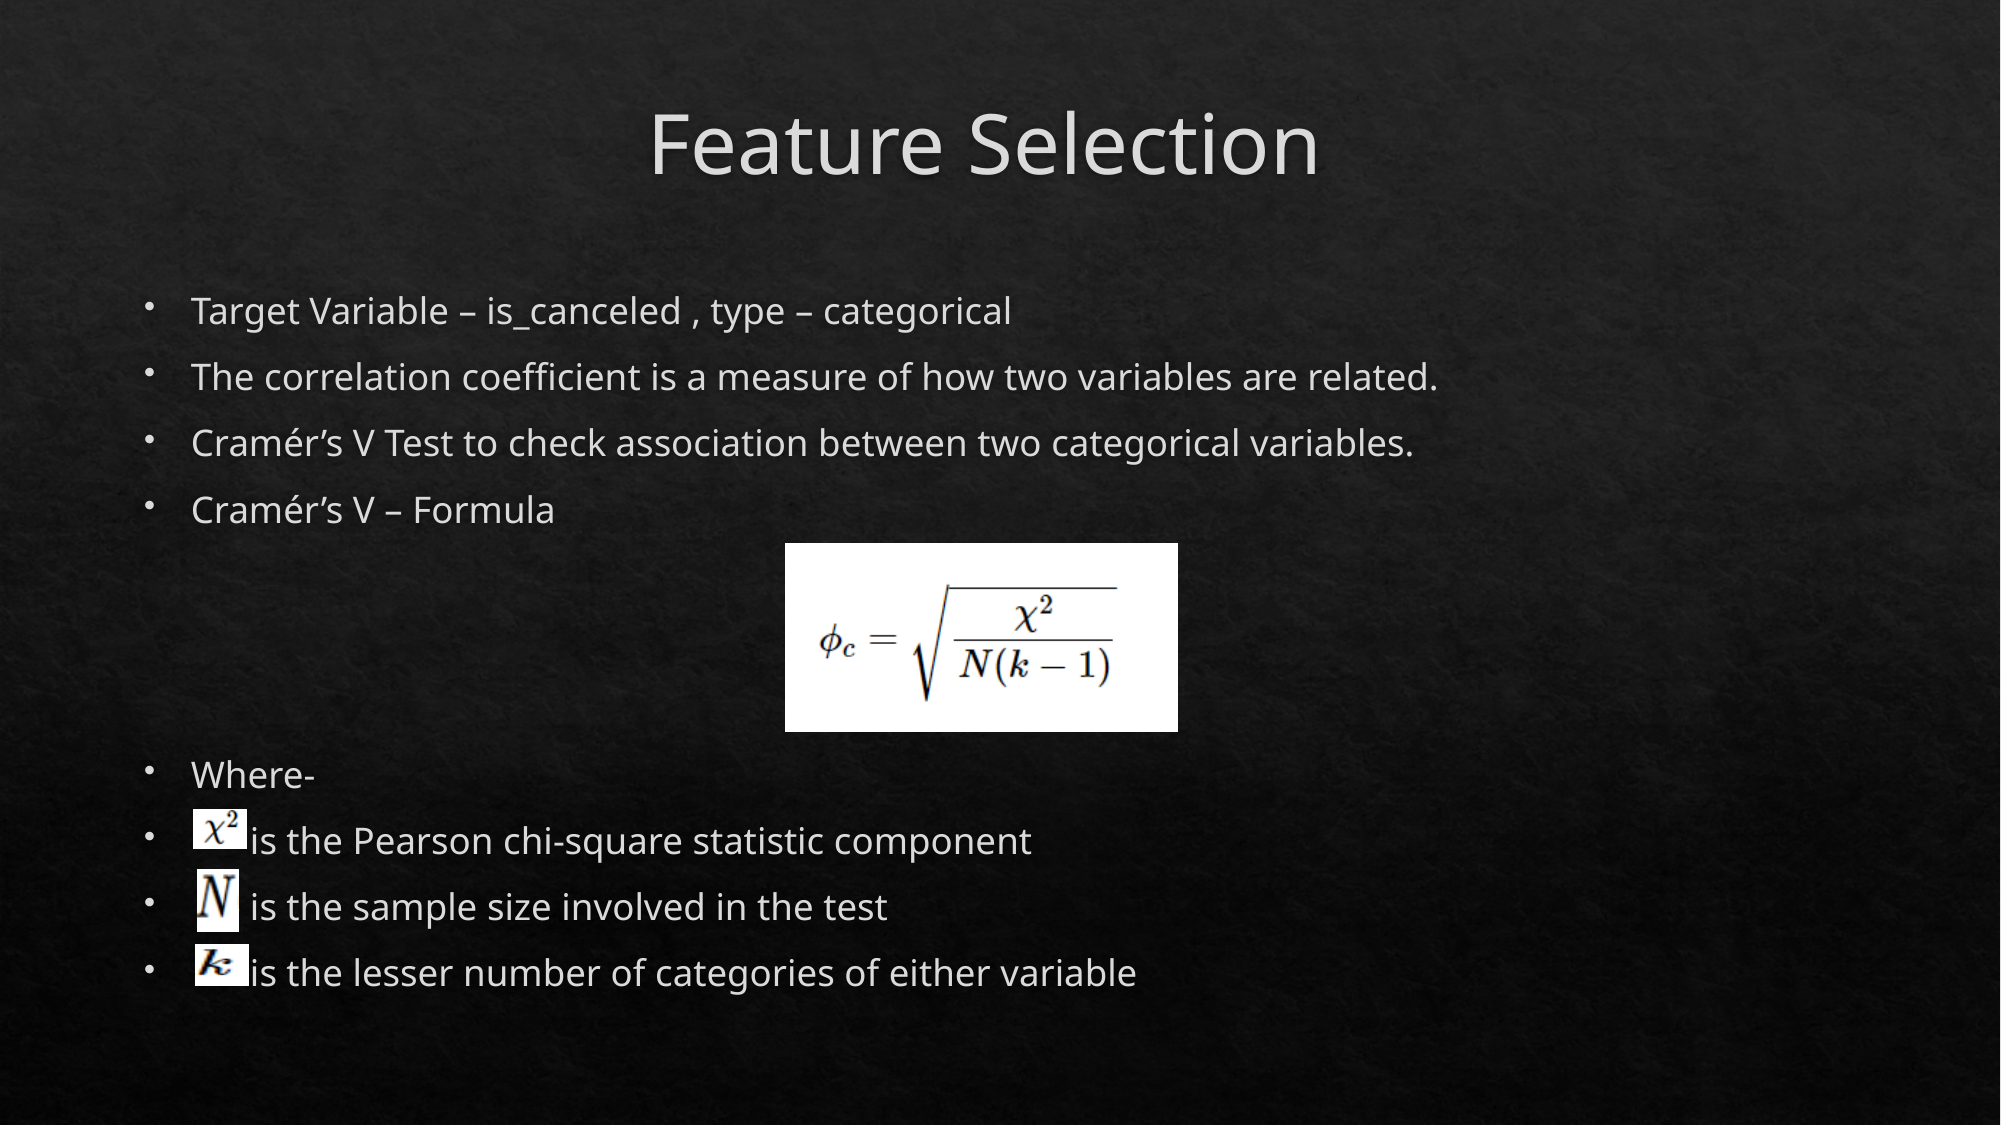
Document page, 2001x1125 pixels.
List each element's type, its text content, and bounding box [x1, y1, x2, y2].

title Feature Selection [136, 44, 1835, 251]
picture [194, 943, 249, 986]
list Target Variable – is_canceled , type – categorical The correlation coefficient is a measure of how two variables are related. Cramér’s V Test to check association between two categorical variables. Cramér’s V – Formula Where- - is the Pearson chi-square statistic component - is the sample size involved in the test - is the lesser number of categories of either variable [124, 275, 1986, 1117]
picture [196, 868, 239, 932]
picture [193, 808, 247, 849]
picture [785, 543, 1178, 732]
